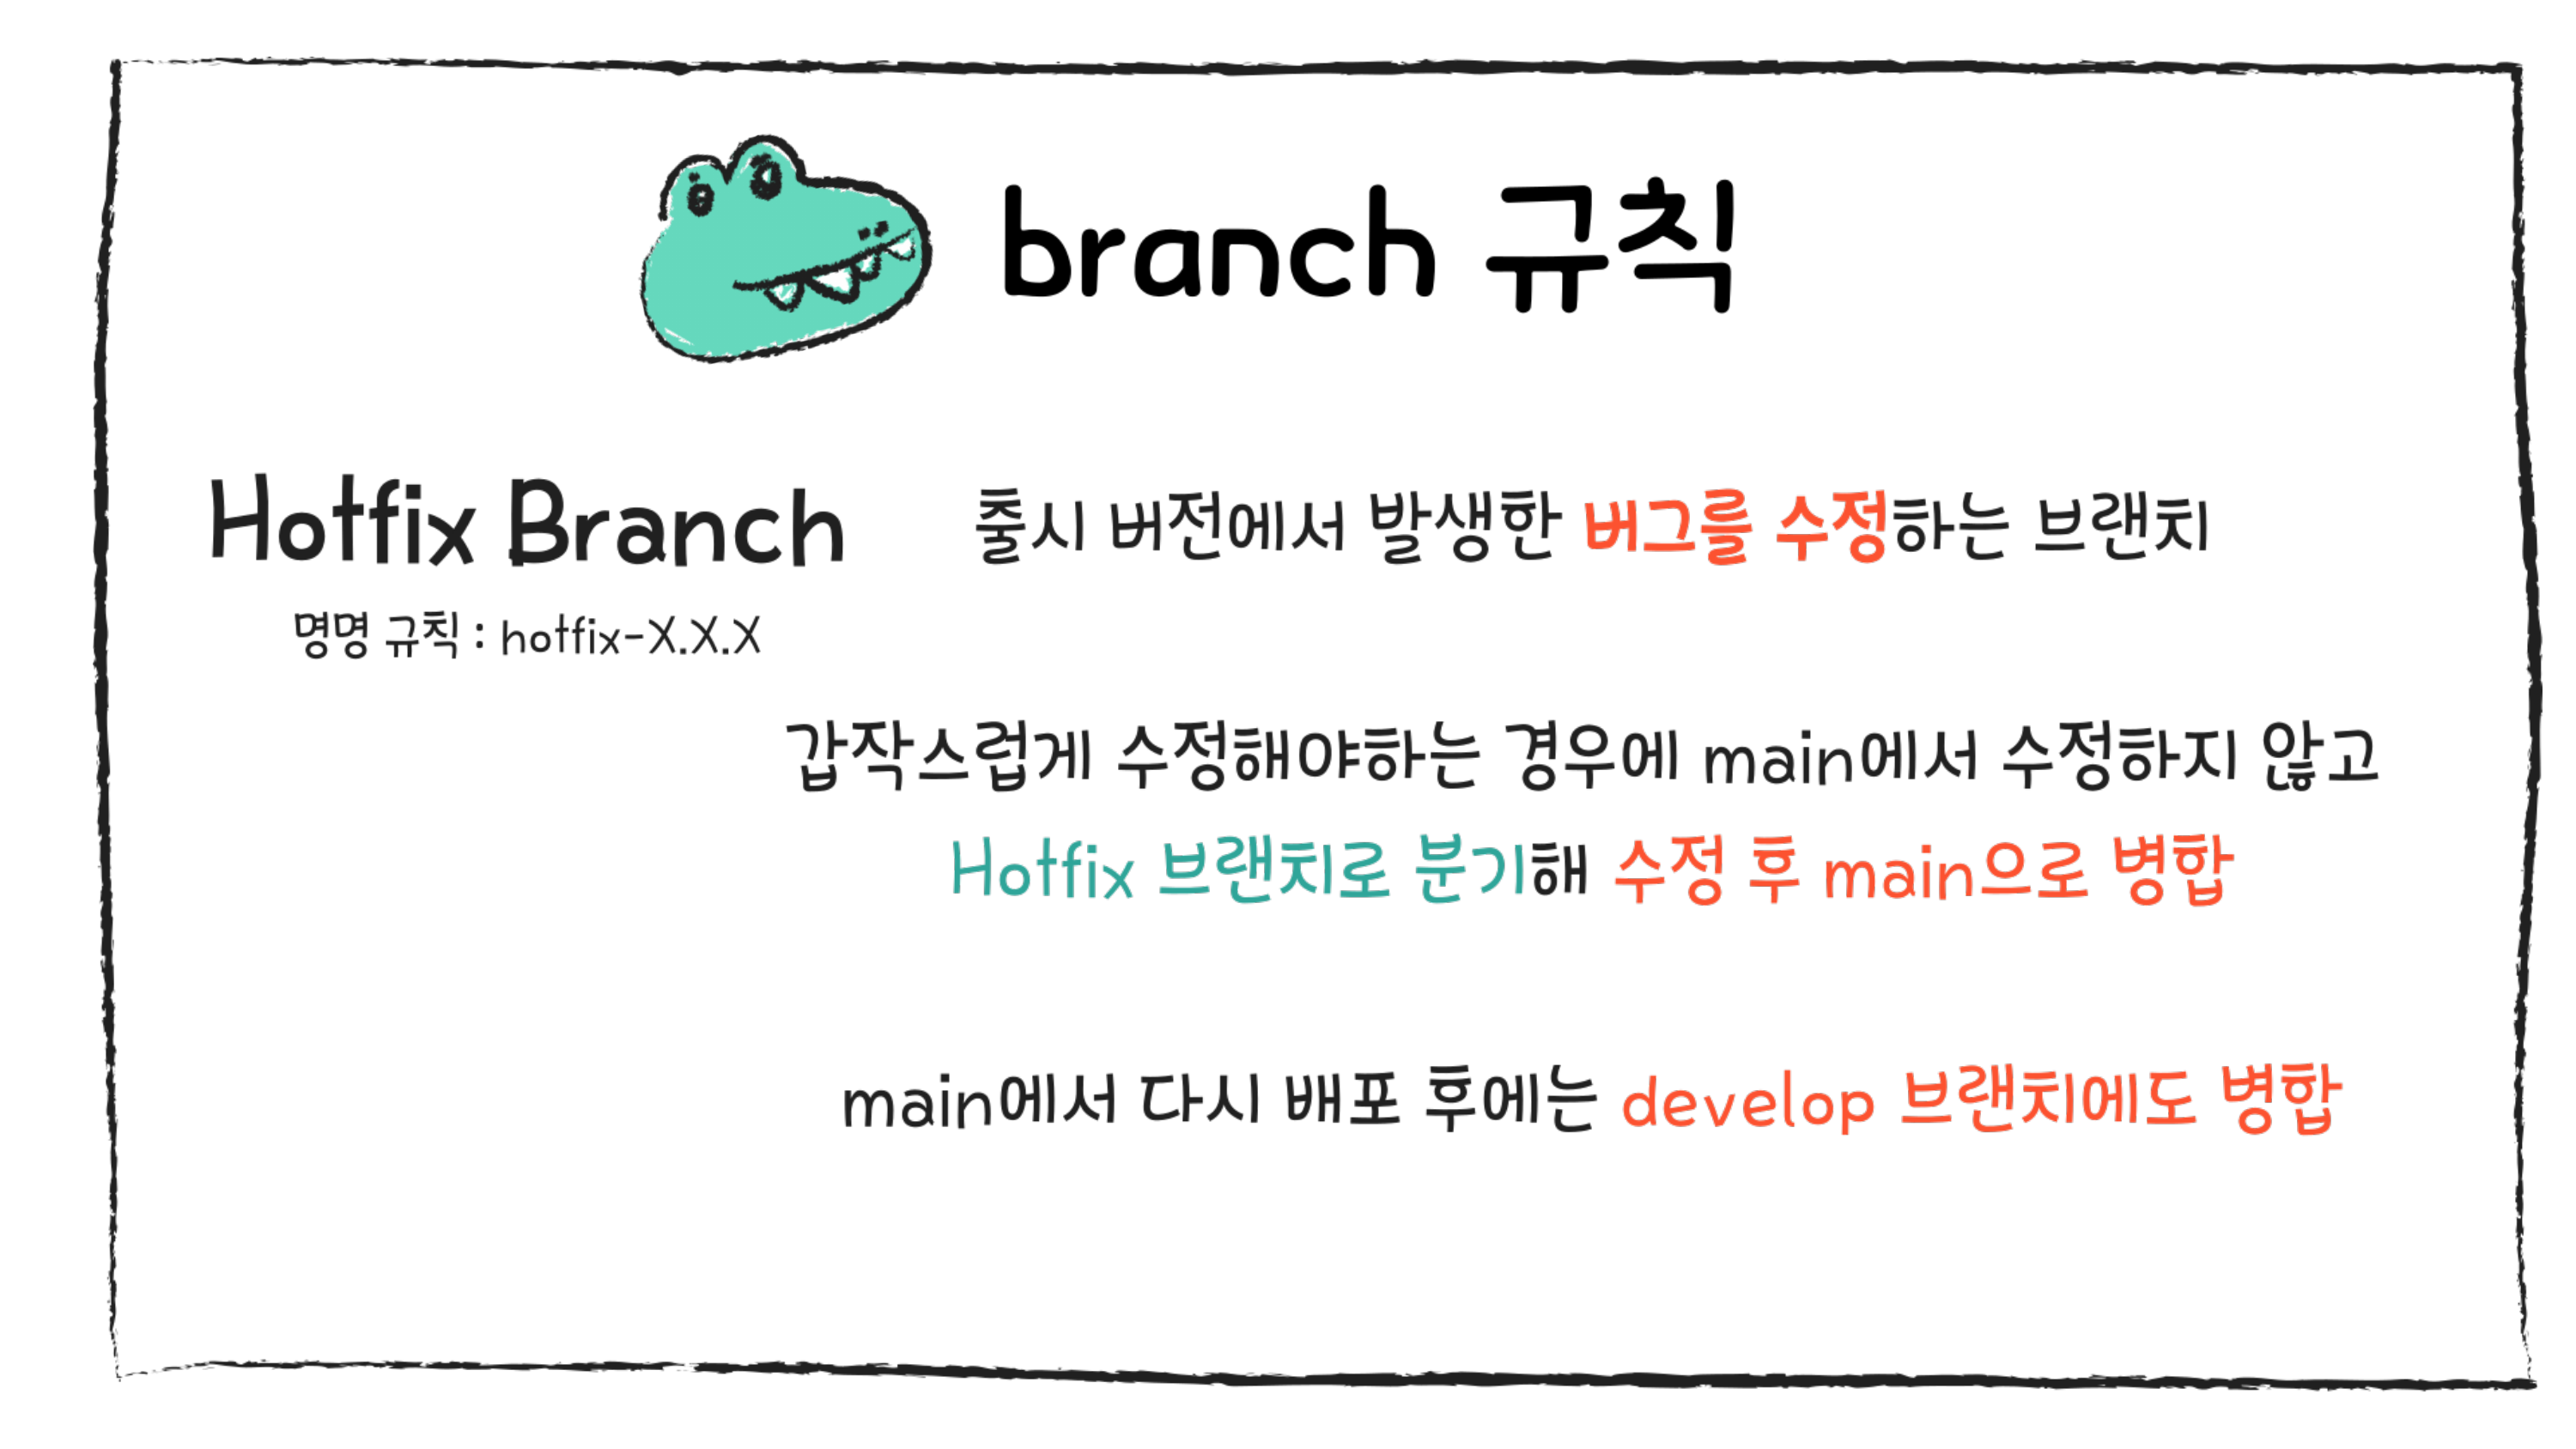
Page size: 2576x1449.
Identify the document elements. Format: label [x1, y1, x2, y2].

text_box [92, 56, 2543, 1392]
picture [0, 416, 2425, 1173]
text_box [630, 131, 930, 353]
picture [681, 113, 1816, 385]
